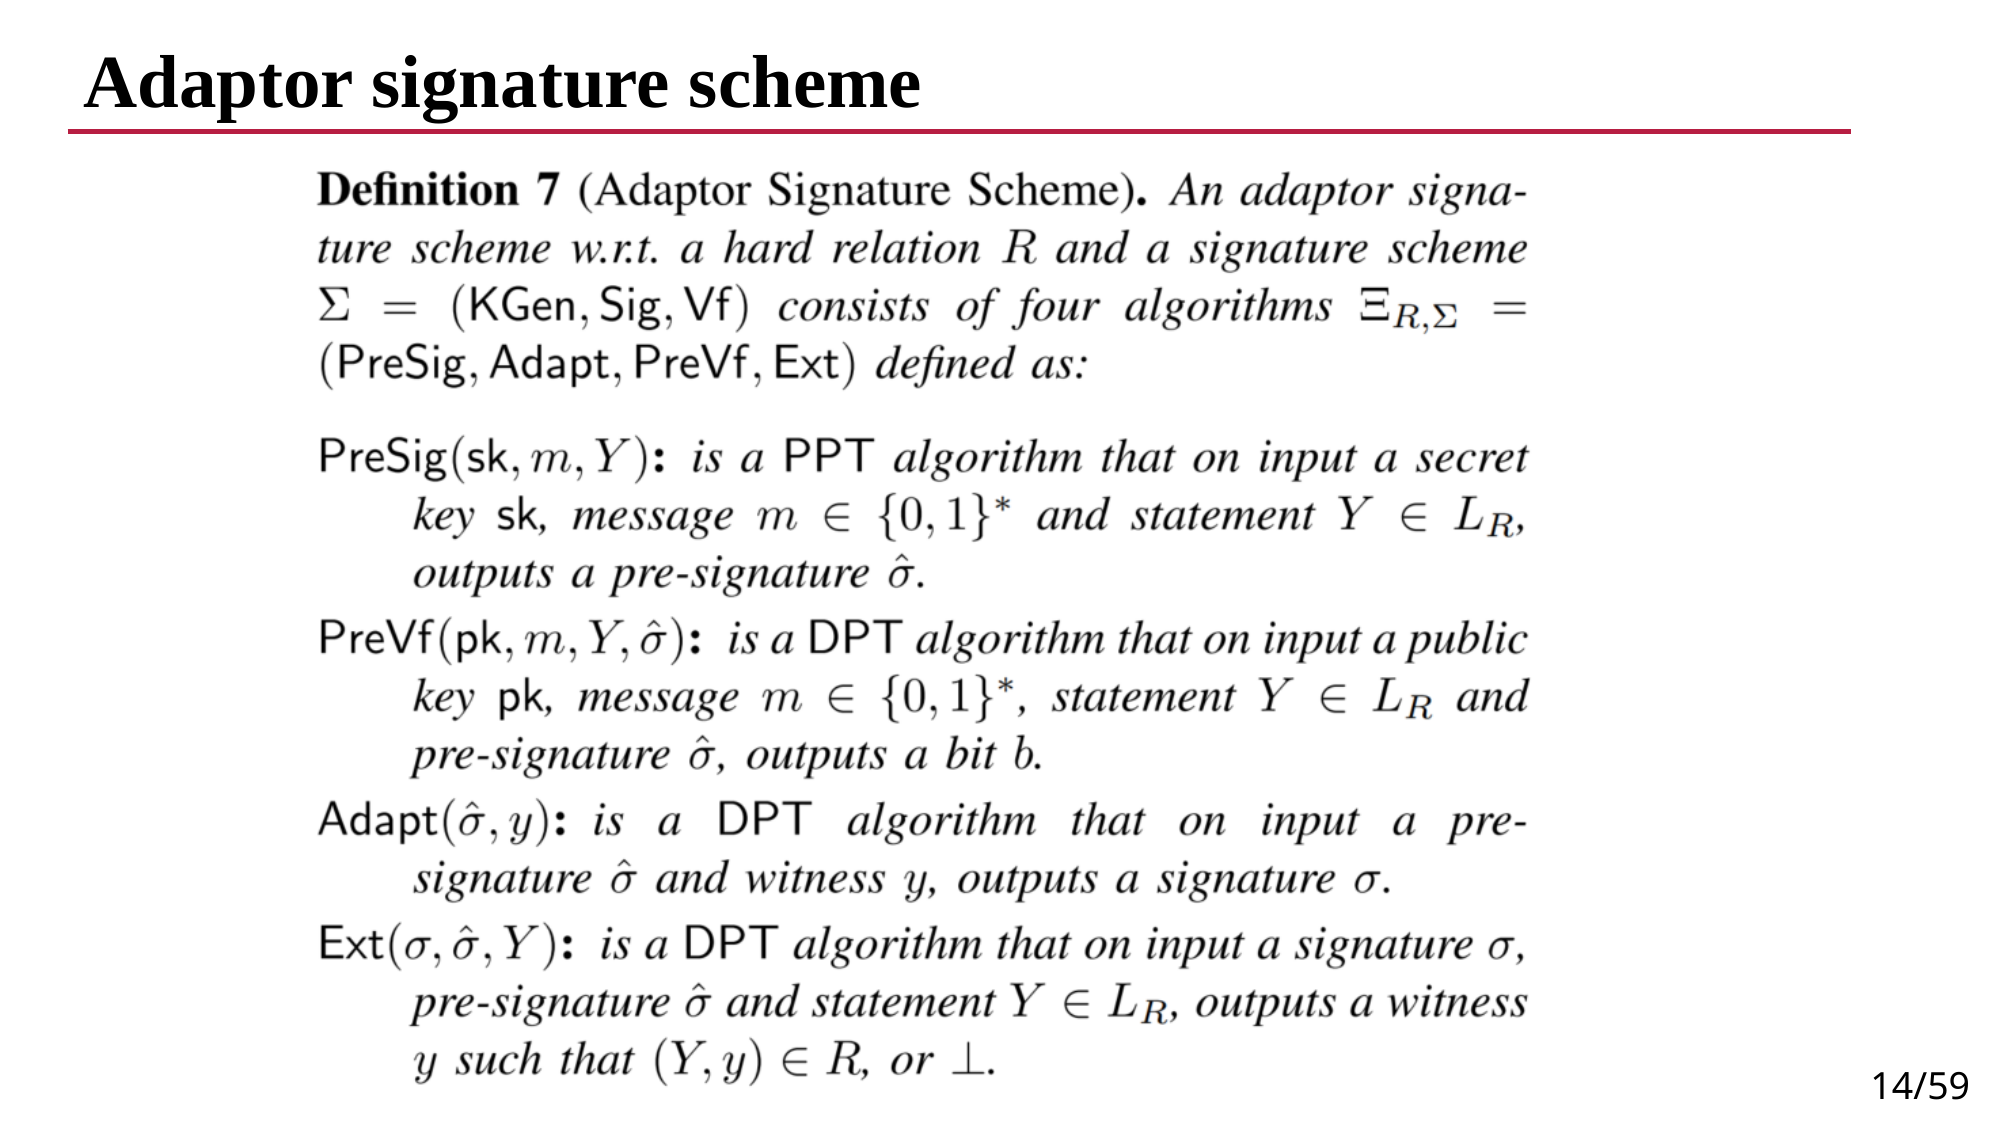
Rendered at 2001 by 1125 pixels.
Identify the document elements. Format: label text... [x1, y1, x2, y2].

title Adaptor signature scheme [68, 35, 1644, 208]
picture [296, 150, 1546, 1090]
